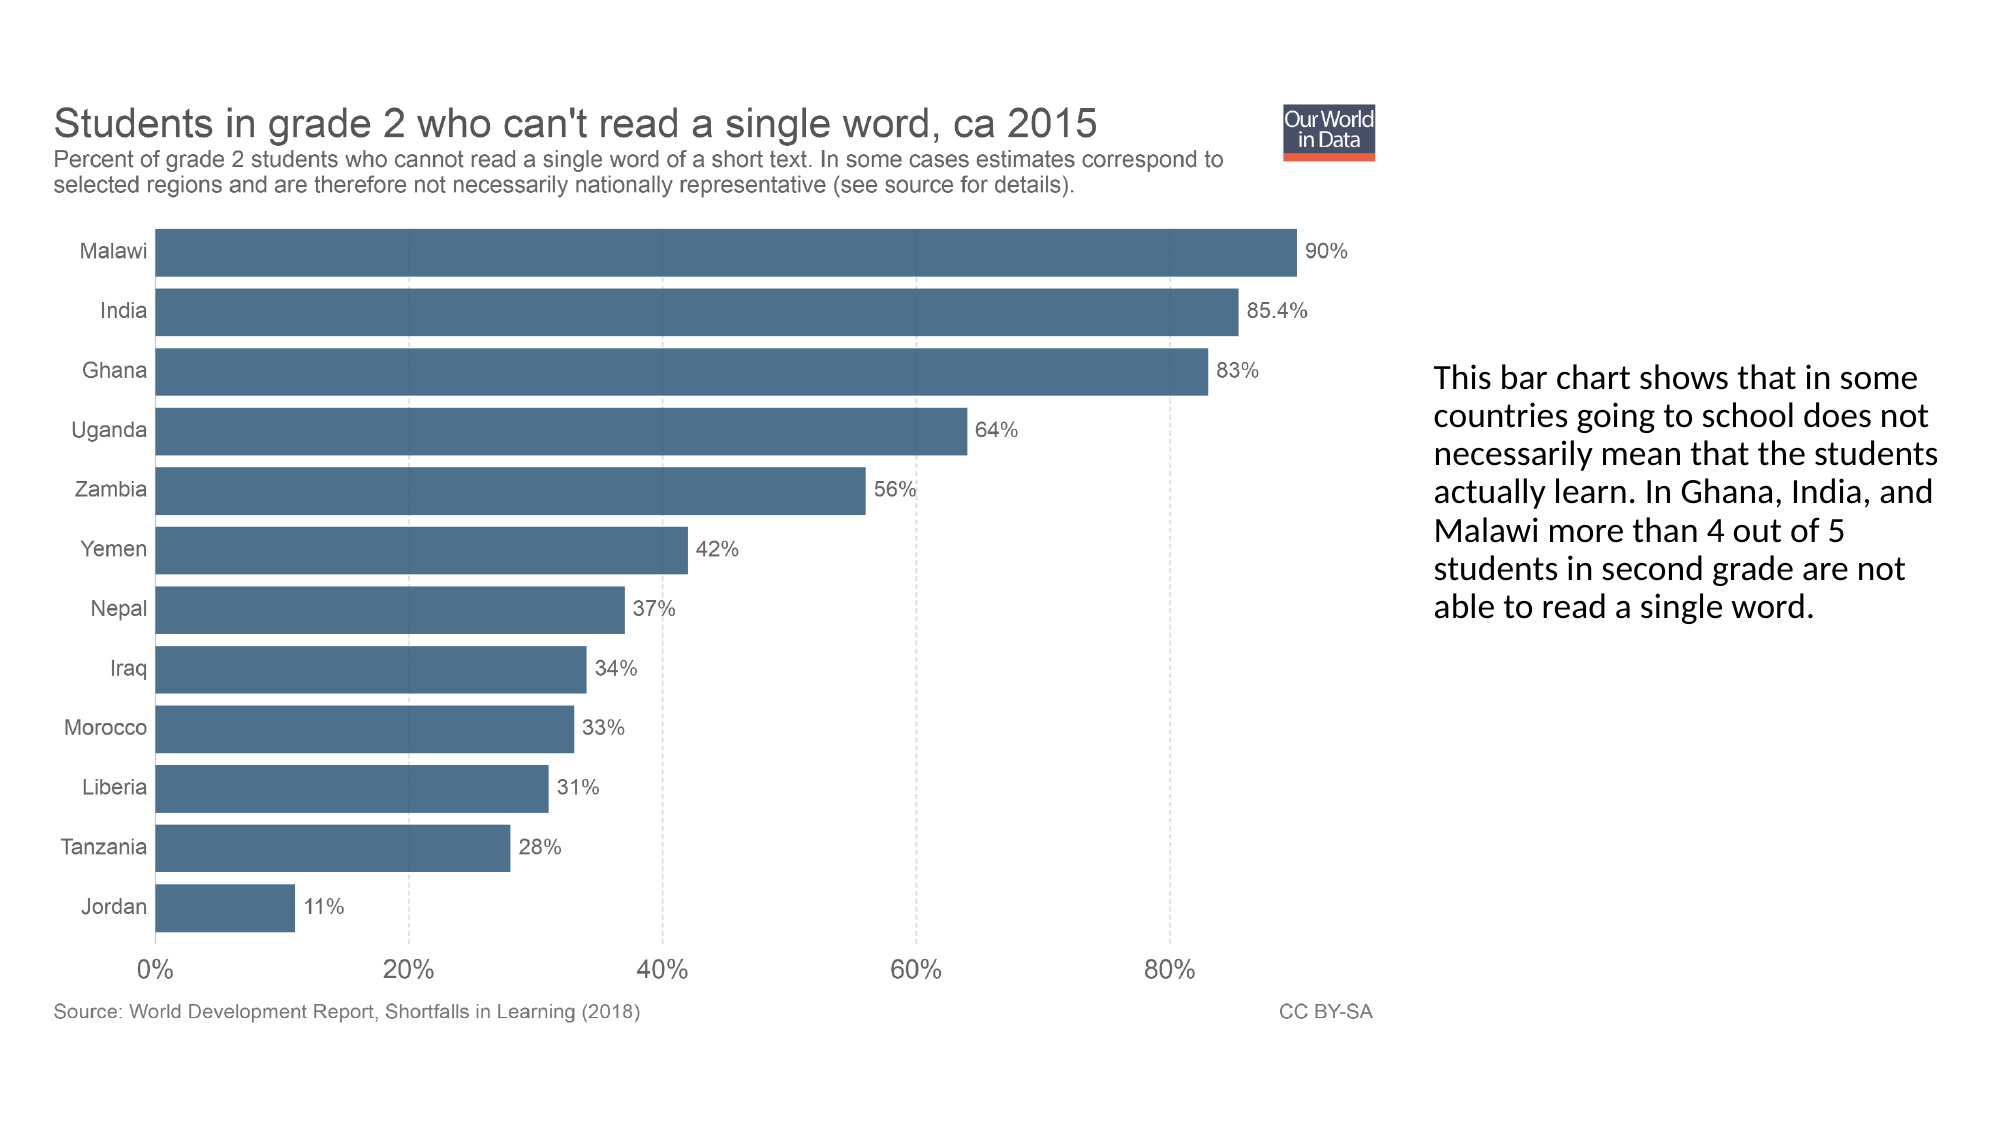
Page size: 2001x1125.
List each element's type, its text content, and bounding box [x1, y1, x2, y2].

picture [29, 80, 1399, 1048]
list This bar chart shows that in some countries going to school does not necessarily mean that the students actually learn. In Ghana, India, and Malawi more than 4 out of 5 students in second grade are not able to read a single word. [1418, 351, 1982, 933]
